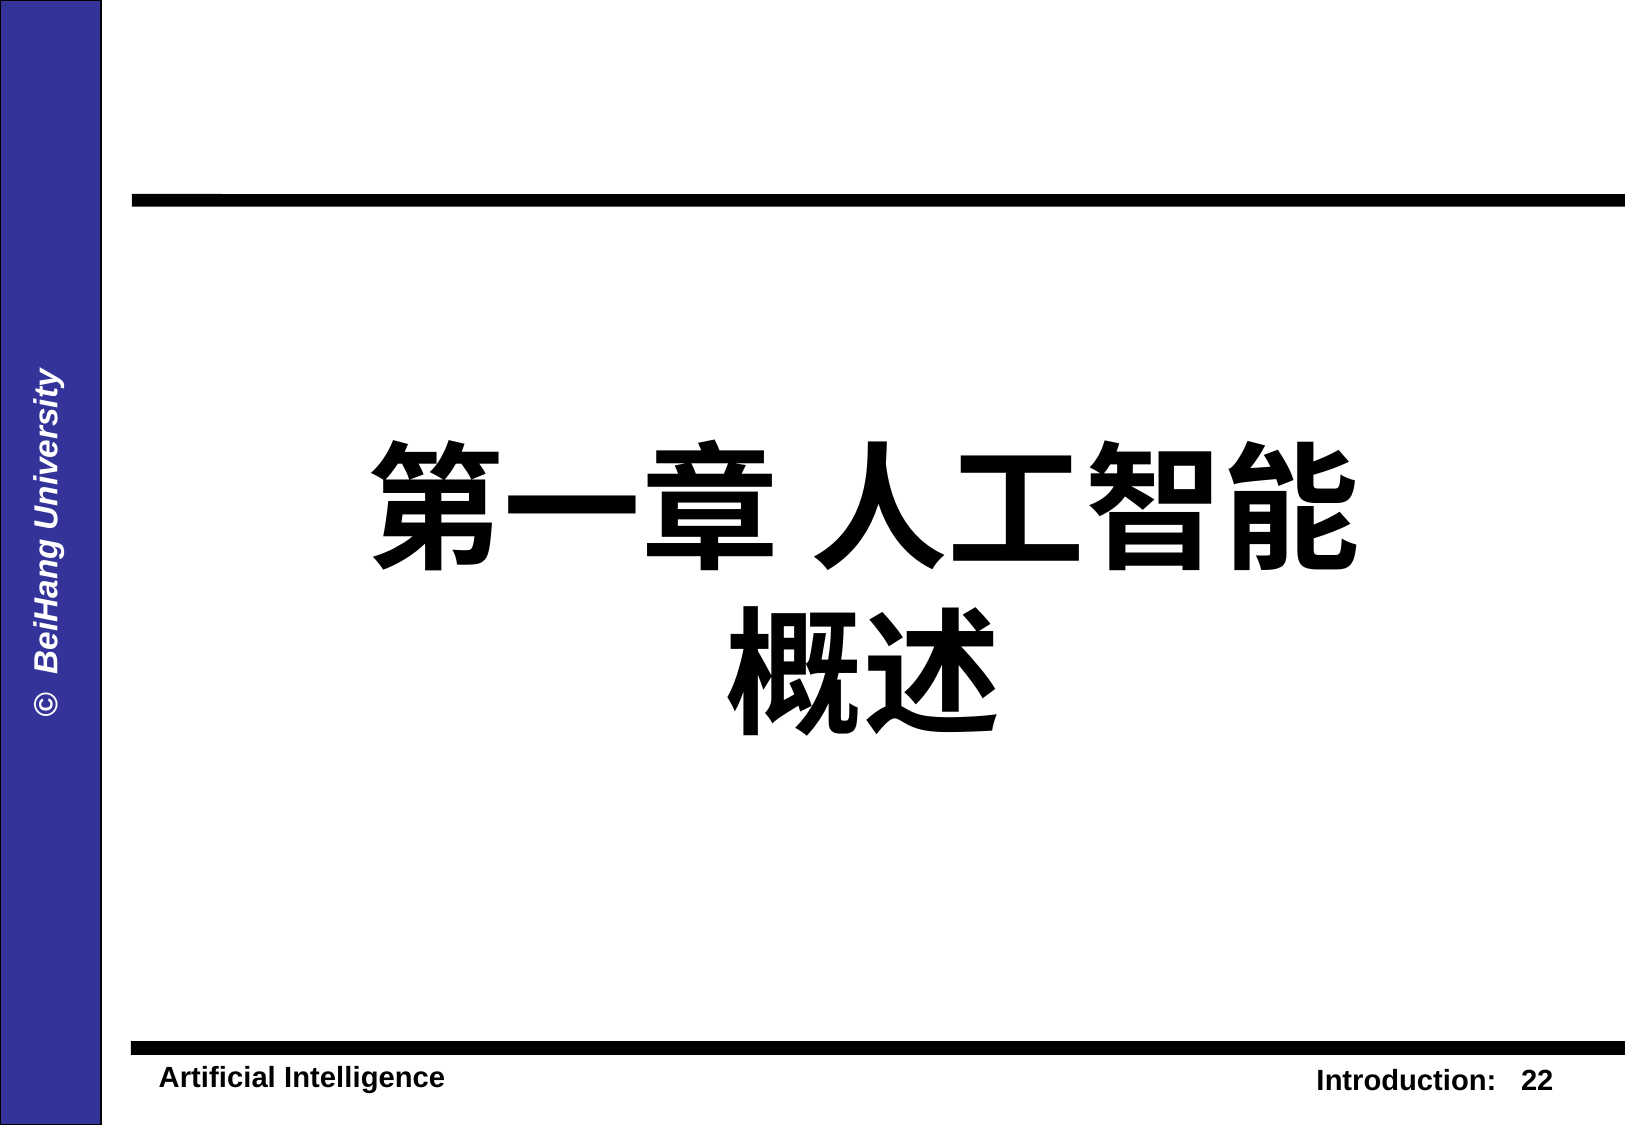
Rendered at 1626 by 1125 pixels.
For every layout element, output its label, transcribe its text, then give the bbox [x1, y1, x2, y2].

text_box 第一章 人工智能概述 [300, 413, 1427, 759]
